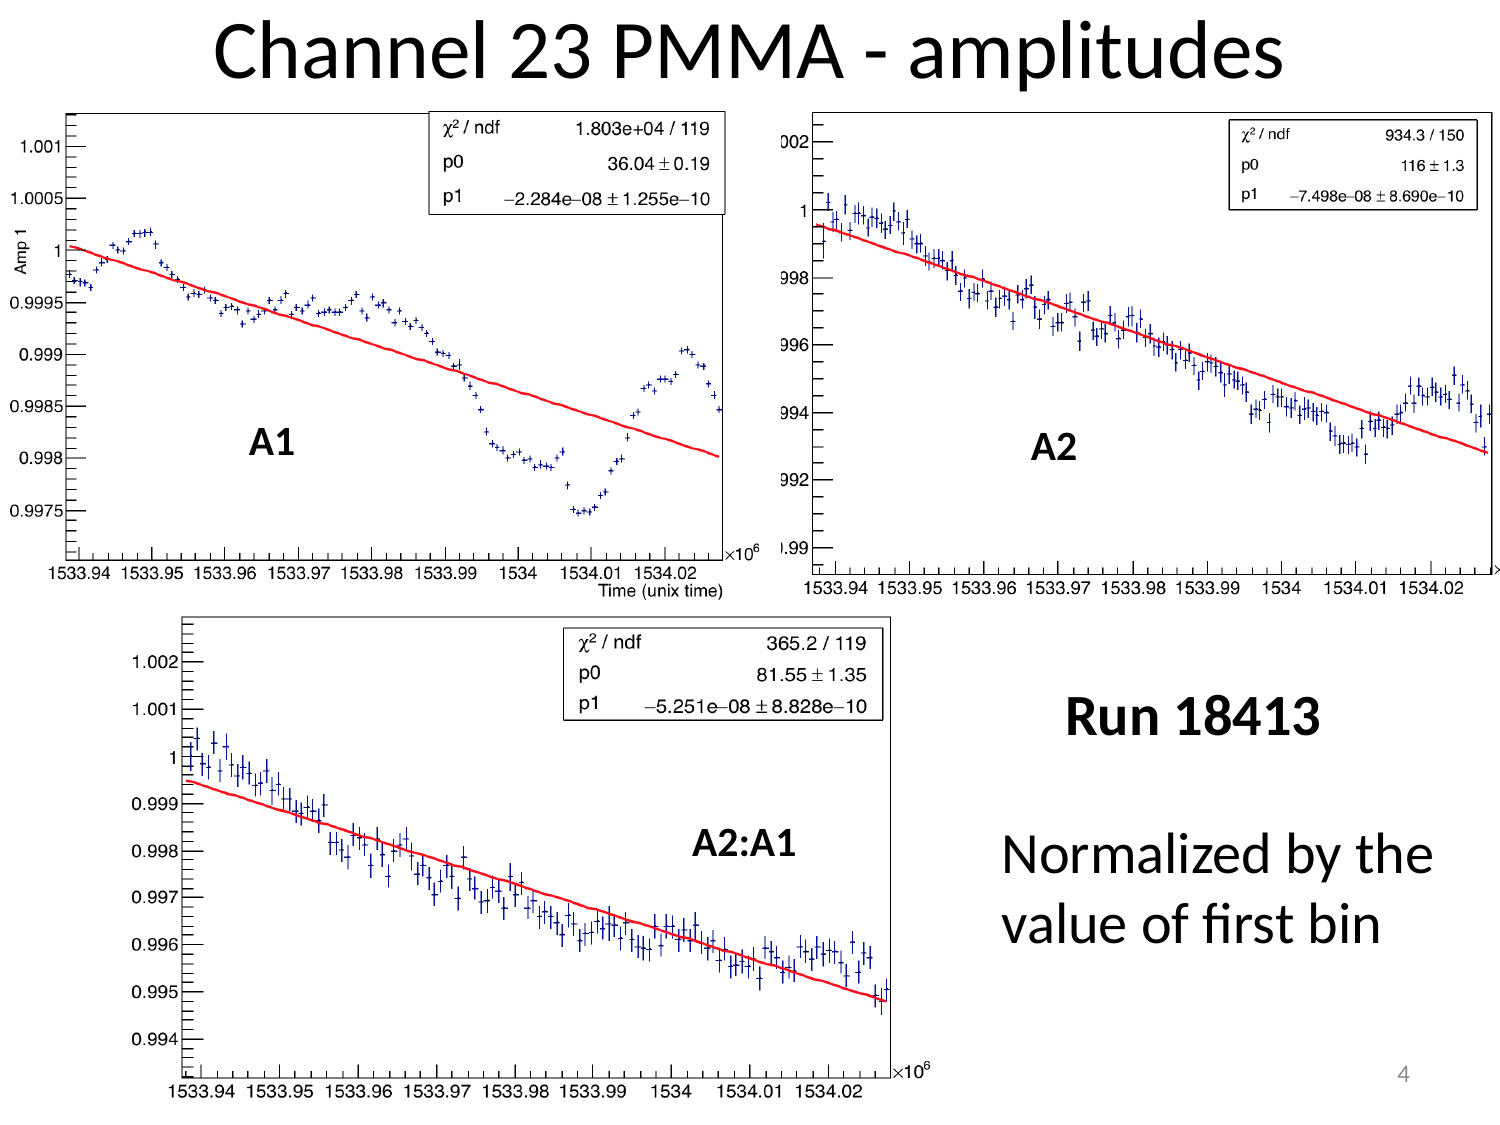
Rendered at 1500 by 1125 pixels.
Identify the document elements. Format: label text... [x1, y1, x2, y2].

text_box Normalized by the value of first bin [986, 807, 1500, 963]
text_box Run 18413 [1050, 670, 1350, 755]
title Channel 23 PMMA - amplitudes [112, 0, 1388, 109]
picture [0, 93, 1500, 1125]
slide_number 4 [1074, 1042, 1425, 1103]
